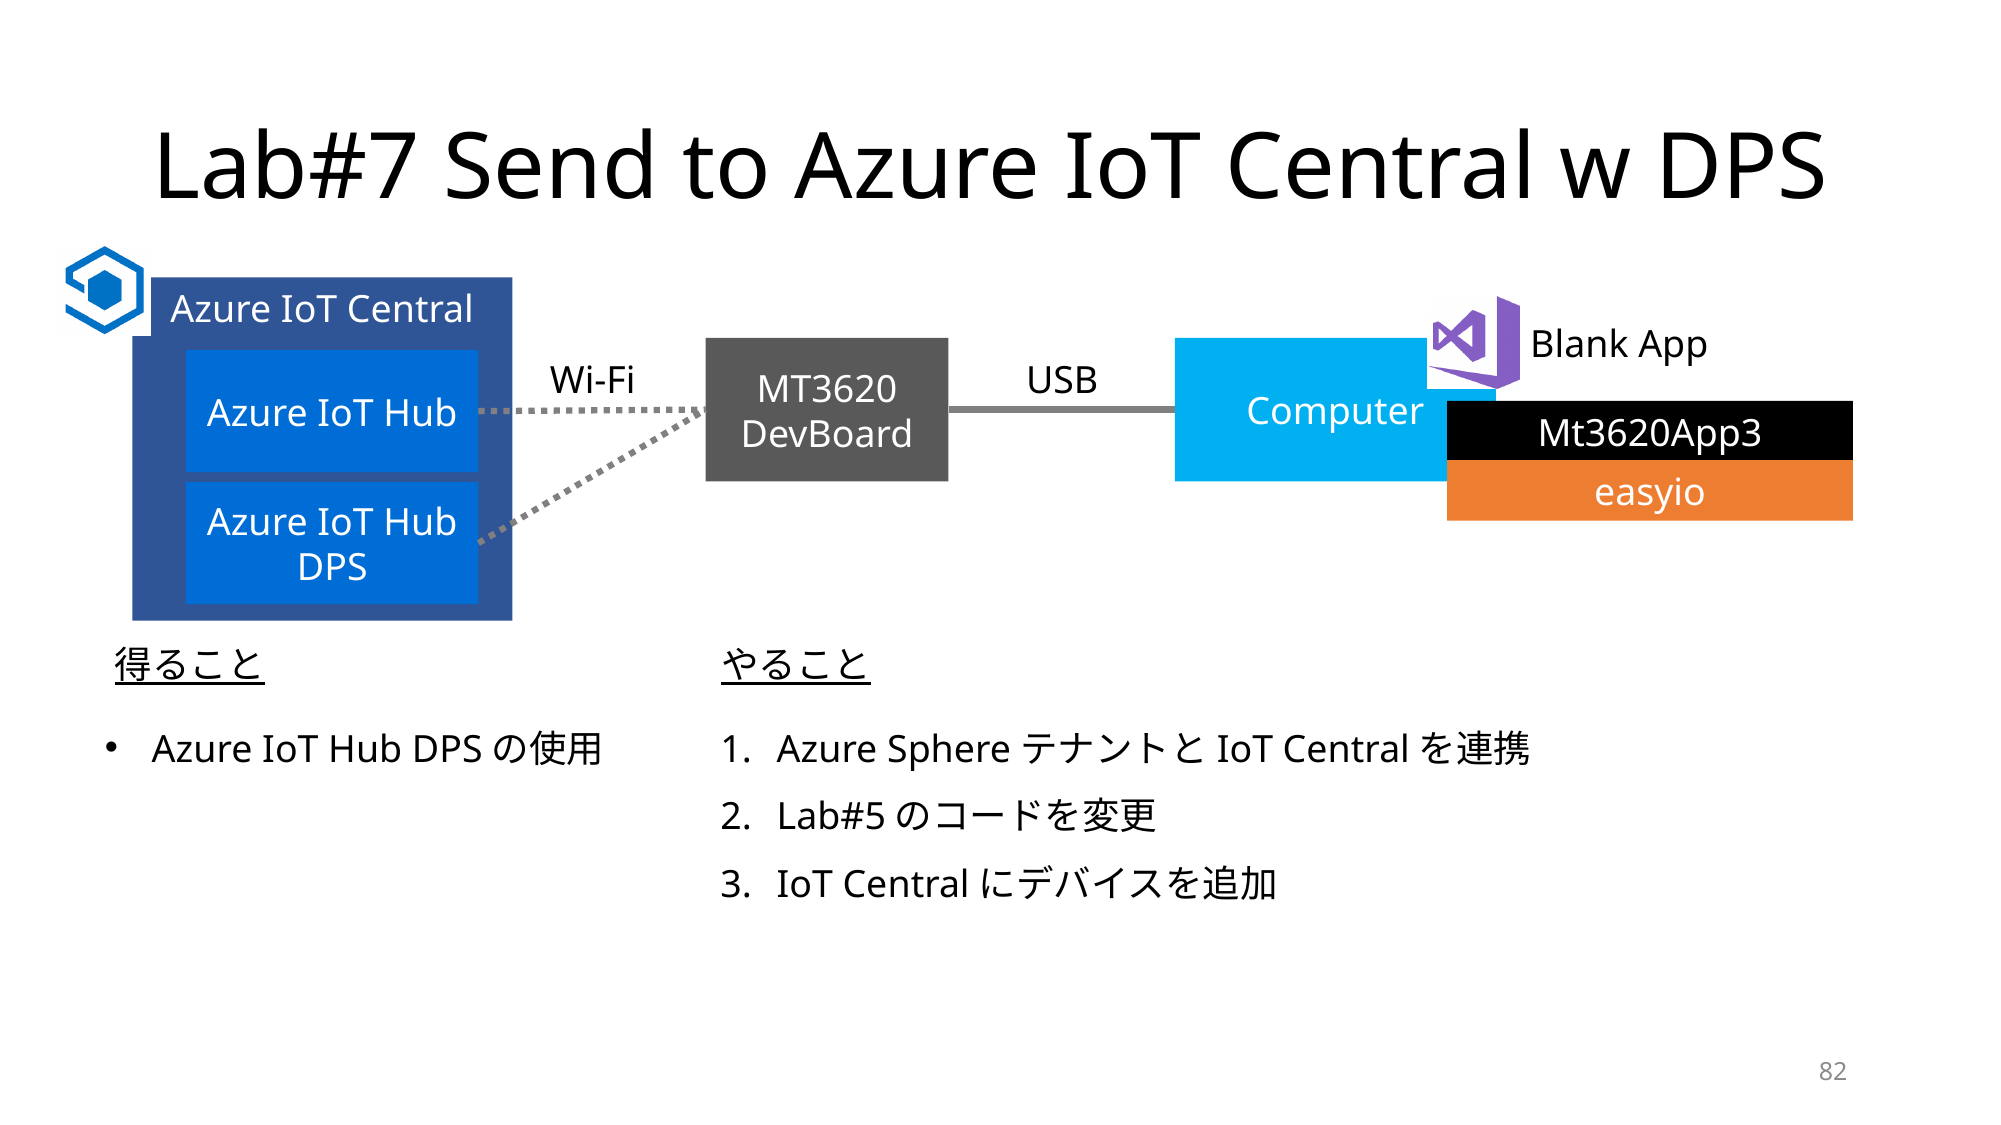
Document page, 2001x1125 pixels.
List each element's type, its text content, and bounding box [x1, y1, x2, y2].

text_box Azure IoT Hub DPS [185, 481, 479, 605]
text_box easyio [1447, 460, 1853, 521]
text_box Azure IoT Central [131, 278, 513, 622]
picture [1427, 296, 1520, 389]
text_box USB [1011, 349, 1114, 409]
text_box Azure SphereテナントとIoT Centralを連携 Lab#5のコードを変更 IoT Centralにデバイスを追加 [705, 694, 1676, 912]
text_box やること [706, 634, 887, 694]
text_box Wi-Fi [534, 349, 651, 409]
picture [58, 244, 151, 336]
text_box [478, 409, 706, 544]
text_box Azure IoT Hub [185, 349, 479, 473]
slide_number 82 [1412, 1042, 1863, 1103]
text_box Mt3620App3 [1447, 400, 1853, 460]
text_box Computer [1174, 337, 1497, 482]
text_box MT3620 DevBoard [705, 337, 950, 482]
text_box Azure IoT Hub DPSの使用 [90, 694, 620, 777]
title Lab#7 Send to Azure IoT Central w DPS [137, 59, 1863, 278]
text_box 得ること [99, 634, 280, 694]
text_box Blank App [1520, 312, 1724, 372]
